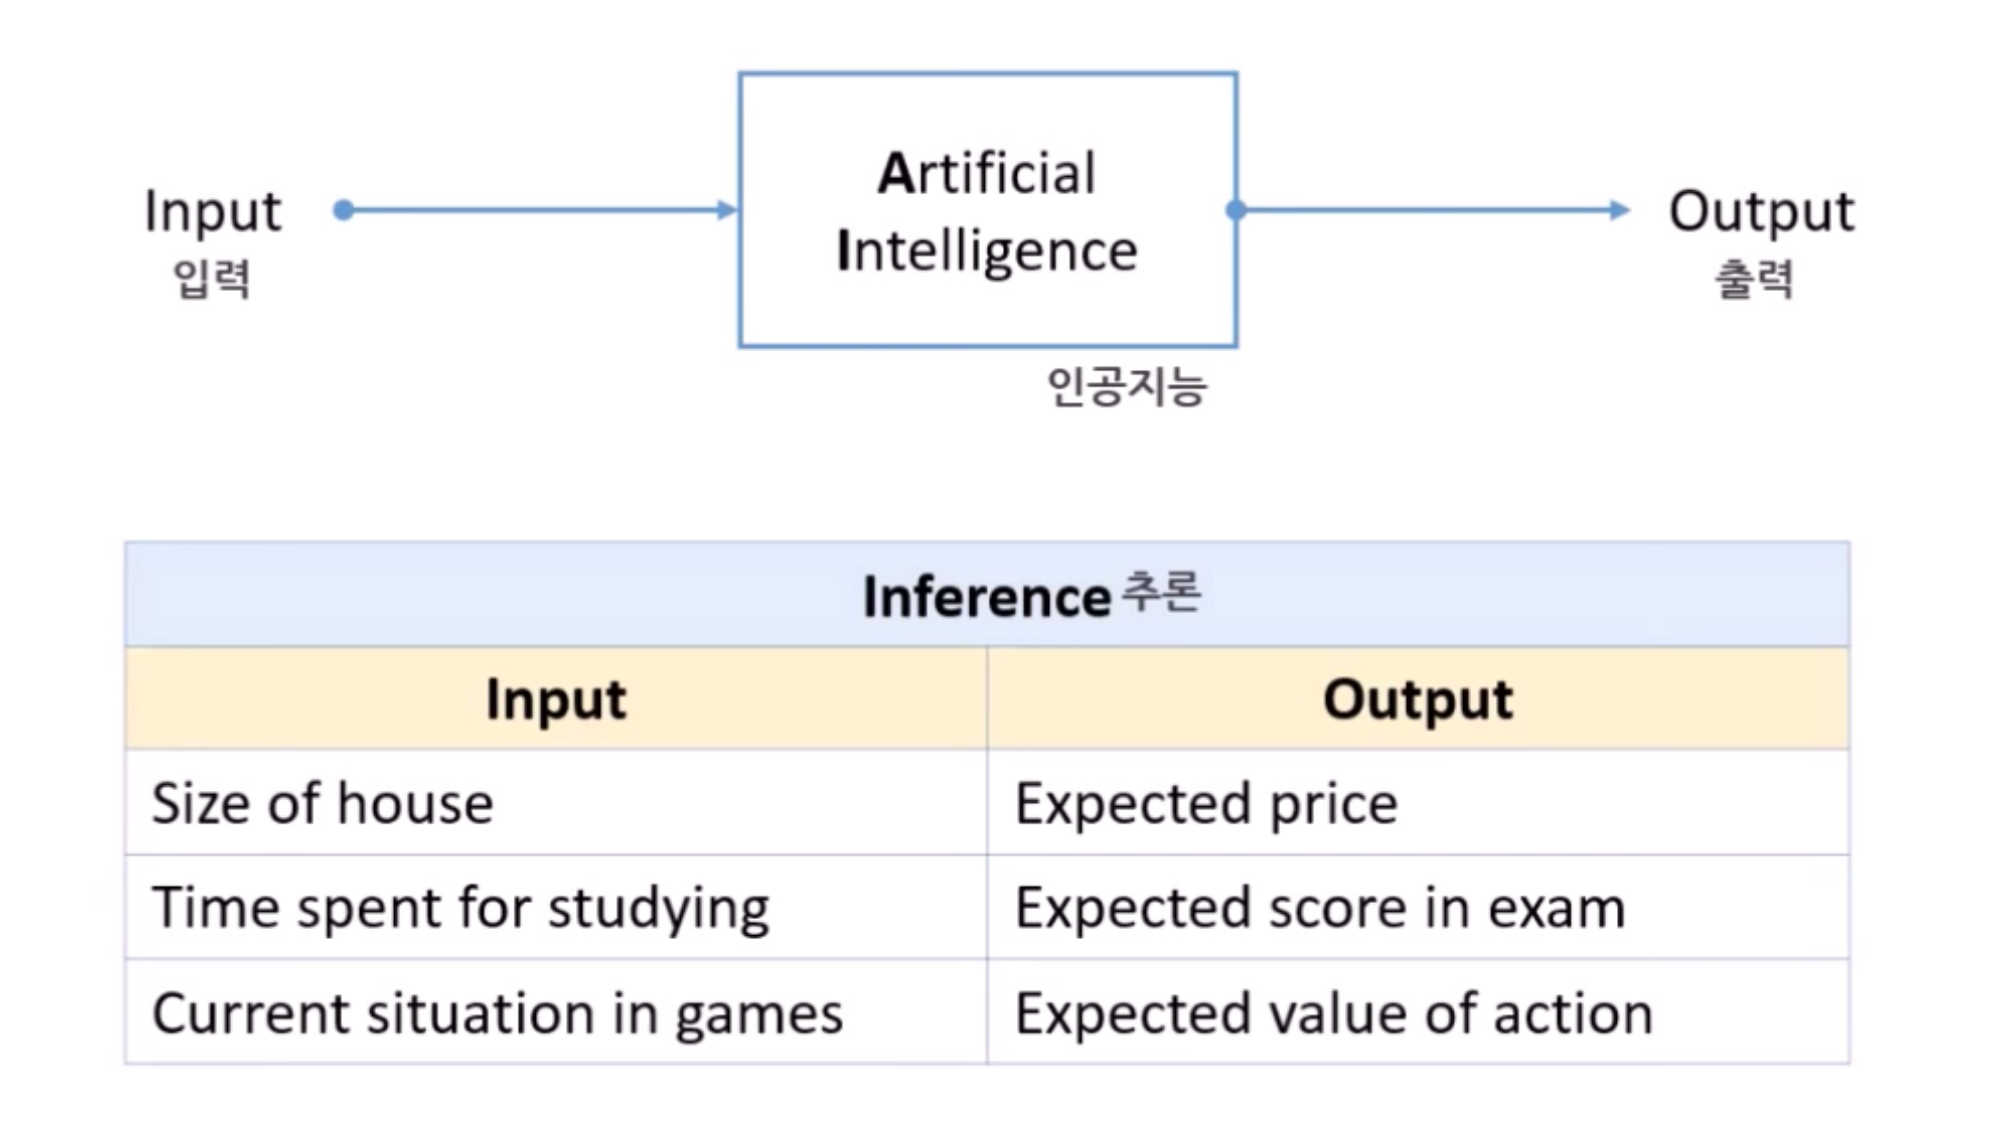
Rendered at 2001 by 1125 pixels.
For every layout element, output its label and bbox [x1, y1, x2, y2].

picture [78, 33, 1922, 1092]
